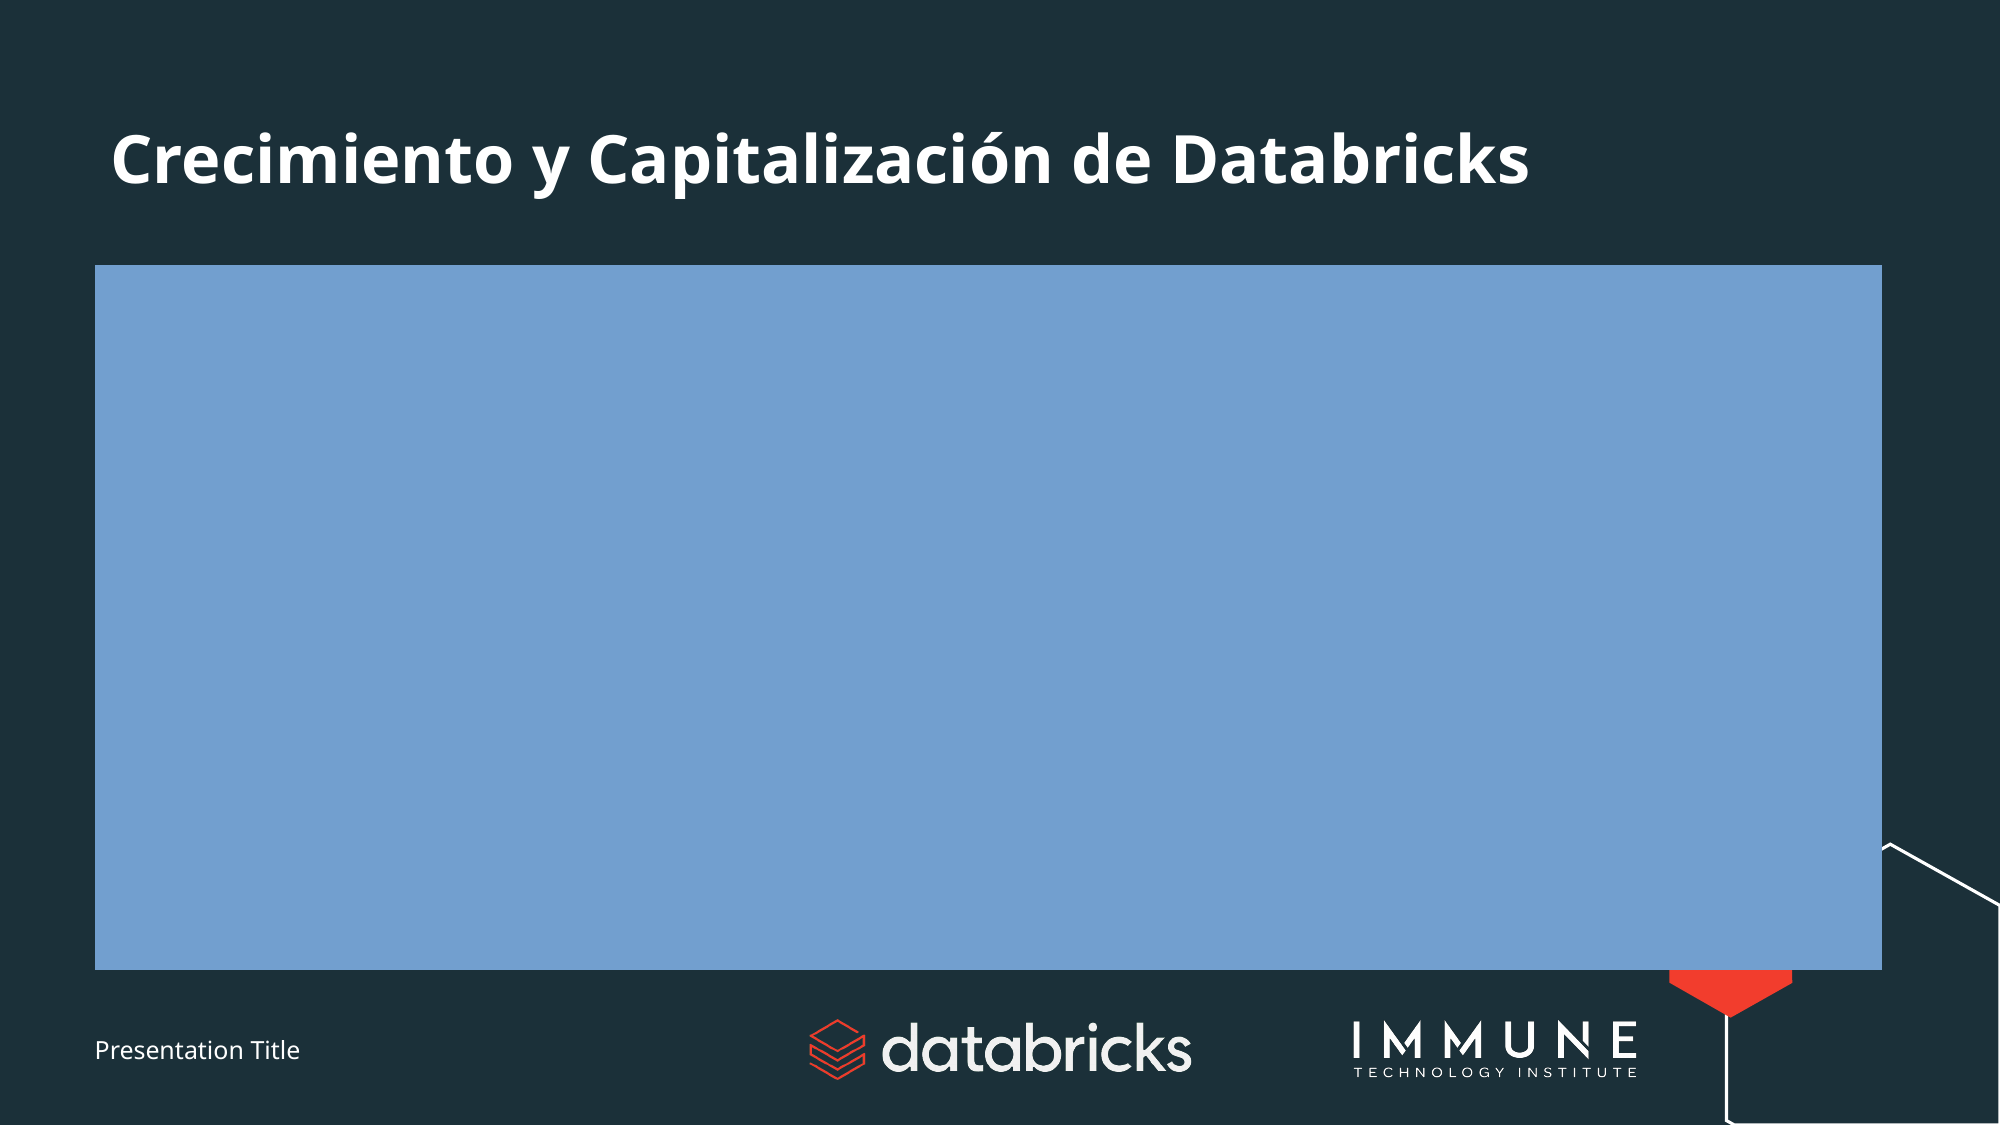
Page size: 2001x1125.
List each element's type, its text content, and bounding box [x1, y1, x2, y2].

title Crecimiento y Capitalización de Databricks [95, 118, 1882, 265]
footer Presentation Title [79, 1020, 755, 1080]
picture [1325, 1003, 1670, 1097]
picture [807, 1019, 1193, 1080]
